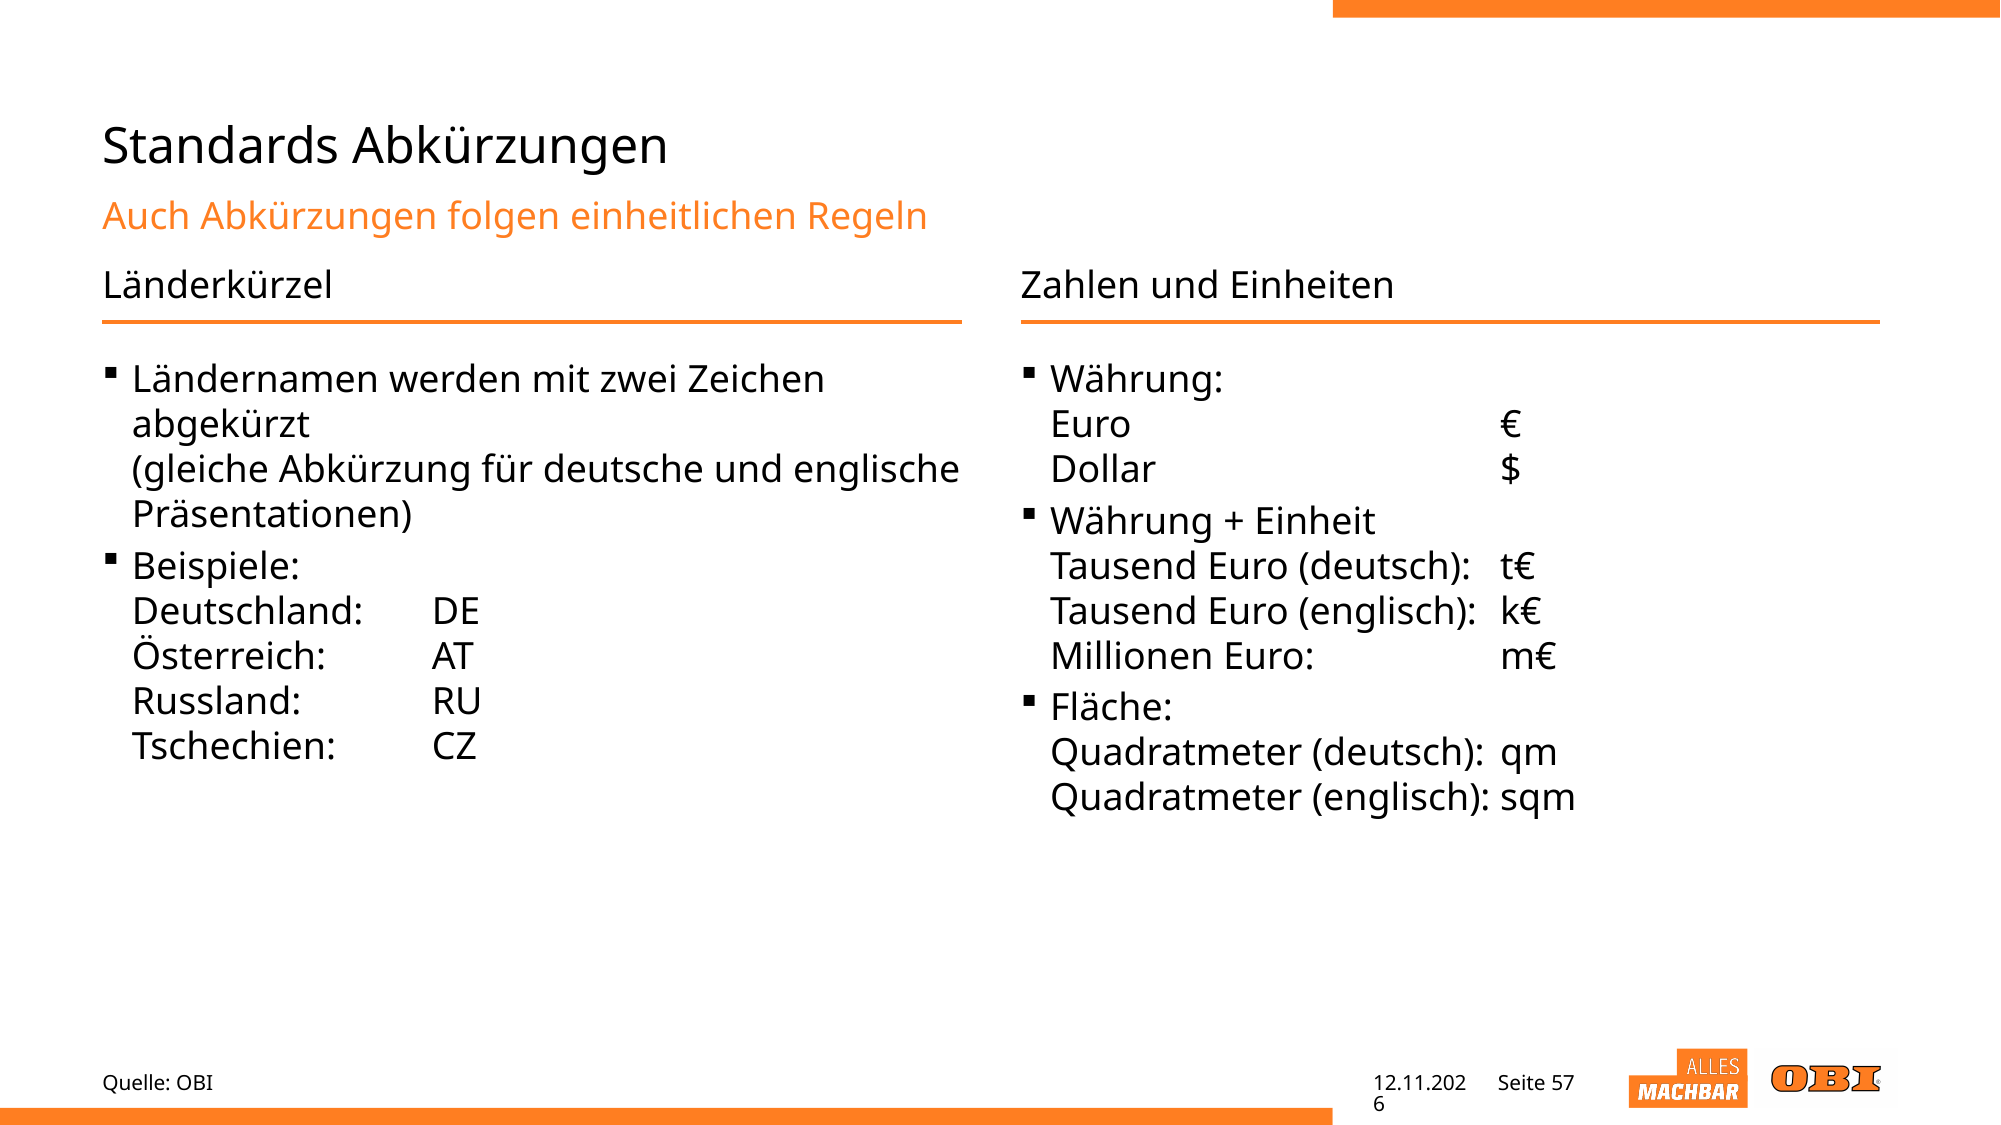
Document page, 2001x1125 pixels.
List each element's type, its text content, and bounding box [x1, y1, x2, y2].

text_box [1020, 261, 1880, 323]
slide_number Seite 57 [1497, 1071, 1588, 1097]
picture [1638, 1058, 1739, 1100]
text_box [102, 261, 962, 323]
footer Quelle: OBI [102, 1071, 1271, 1097]
text_box Ländernamen werden mit zwei Zeichen abgekürzt (gleiche Abkürzung für deutsche und englische Präsentationen) Beispiele: Deutschland: DE Österreich: AT Russland: RU Tschechien: CZ [102, 355, 962, 767]
picture [1754, 1048, 1898, 1107]
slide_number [1373, 1071, 1475, 1097]
text_box Währung: Euro € Dollar $ Währung + Einheit Tausend Euro (deutsch): t€ Tausend Euro (englisch): k€ Millionen Euro: m€ Fläche: Quadratmeter (deutsch): qm Quadratmeter (englisch): sqm [1020, 355, 1880, 818]
title Standards Abkürzungen [102, 112, 1880, 174]
list Auch Abkürzungen folgen einheitlichen Regeln [102, 192, 1880, 238]
